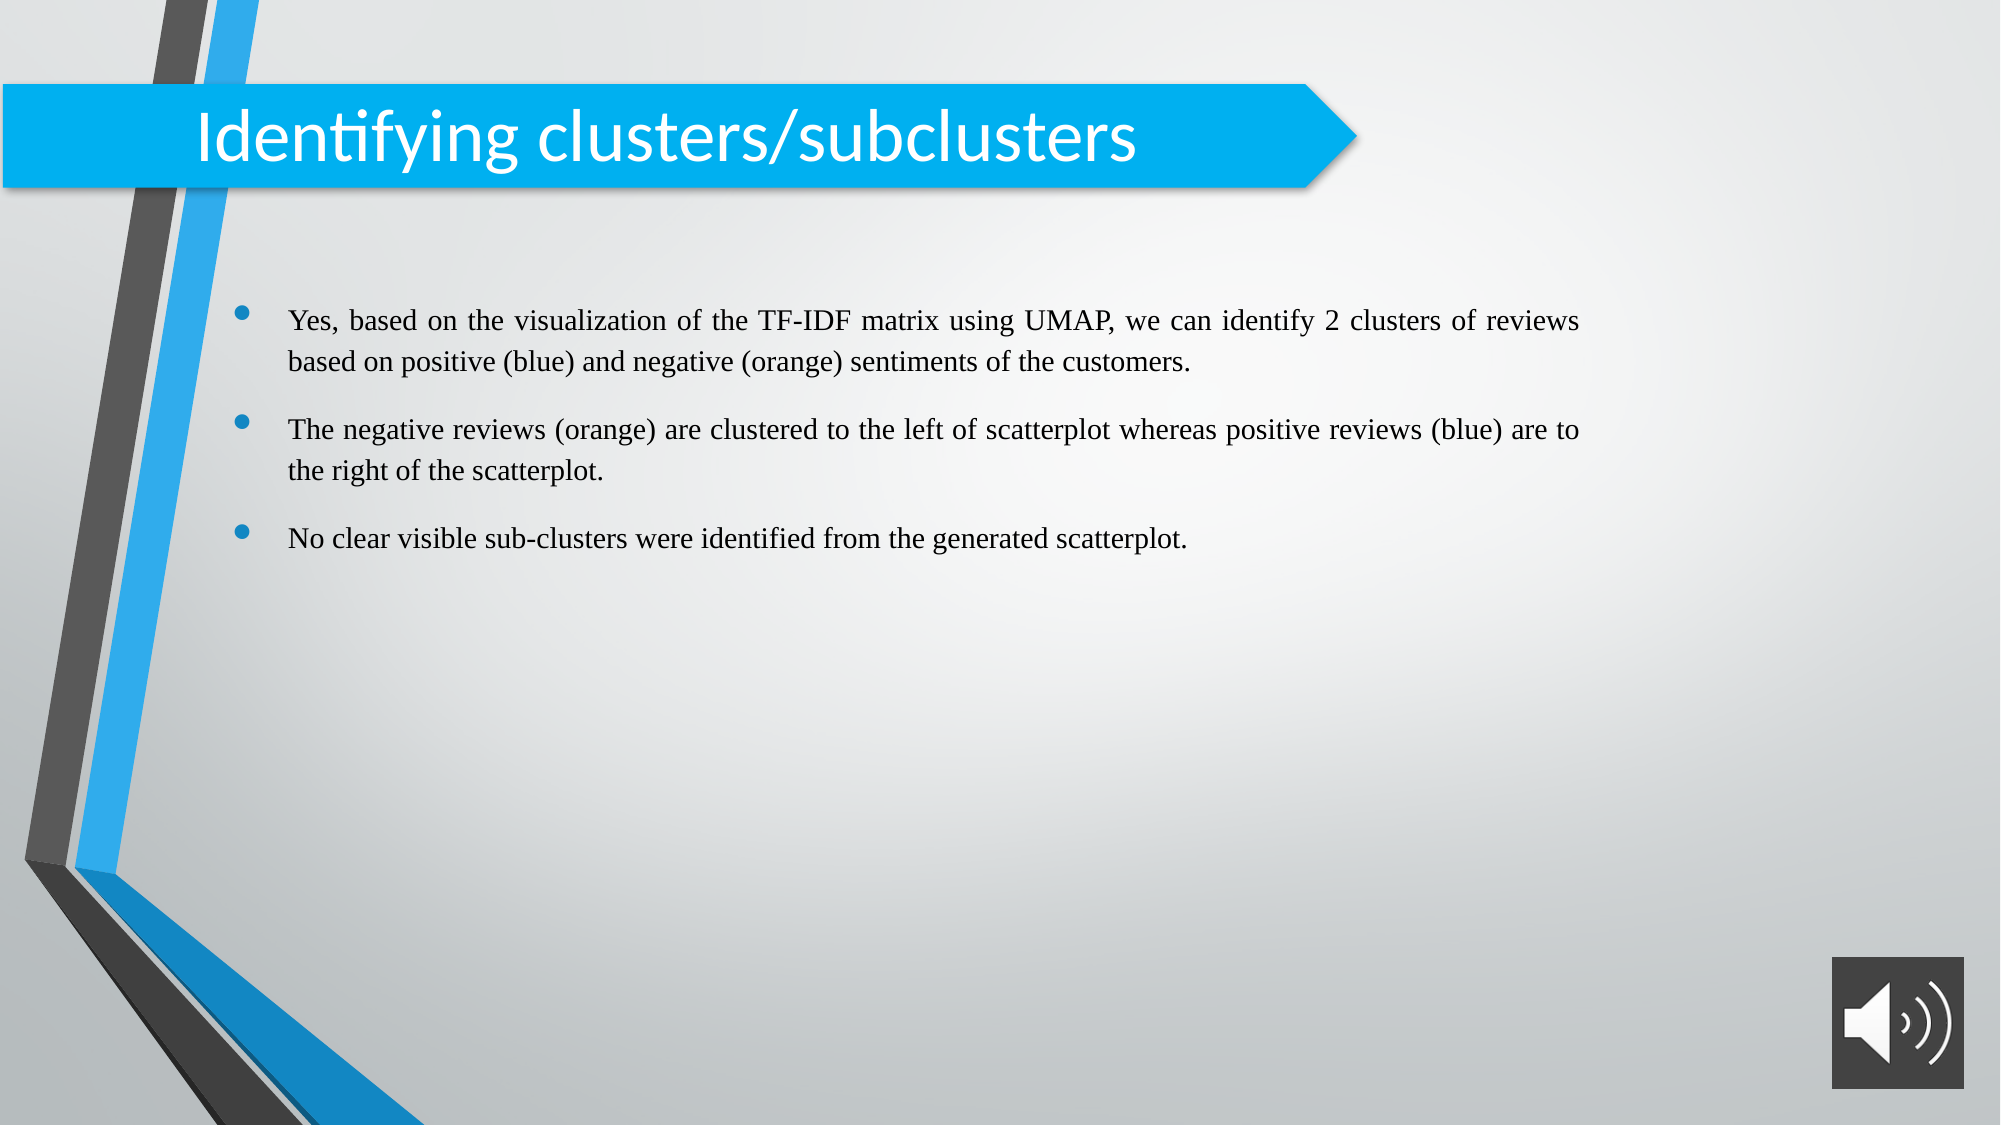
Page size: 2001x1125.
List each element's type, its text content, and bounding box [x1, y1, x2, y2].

text_box Identifying clusters/subclusters [1, 82, 1358, 190]
list Yes, based on the visualization of the TF-IDF matrix using UMAP, we can identify 2 clusters of reviews based on positive (blue) and negative (orange) sentiments of the customers. The negative reviews (orange) are clustered to the left of scatterplot whereas positive reviews (blue) are to the right of the scatterplot. No clear visible sub-clusters were identified from the generated scatterplot. [220, 287, 1597, 563]
picture [1830, 955, 1965, 1090]
